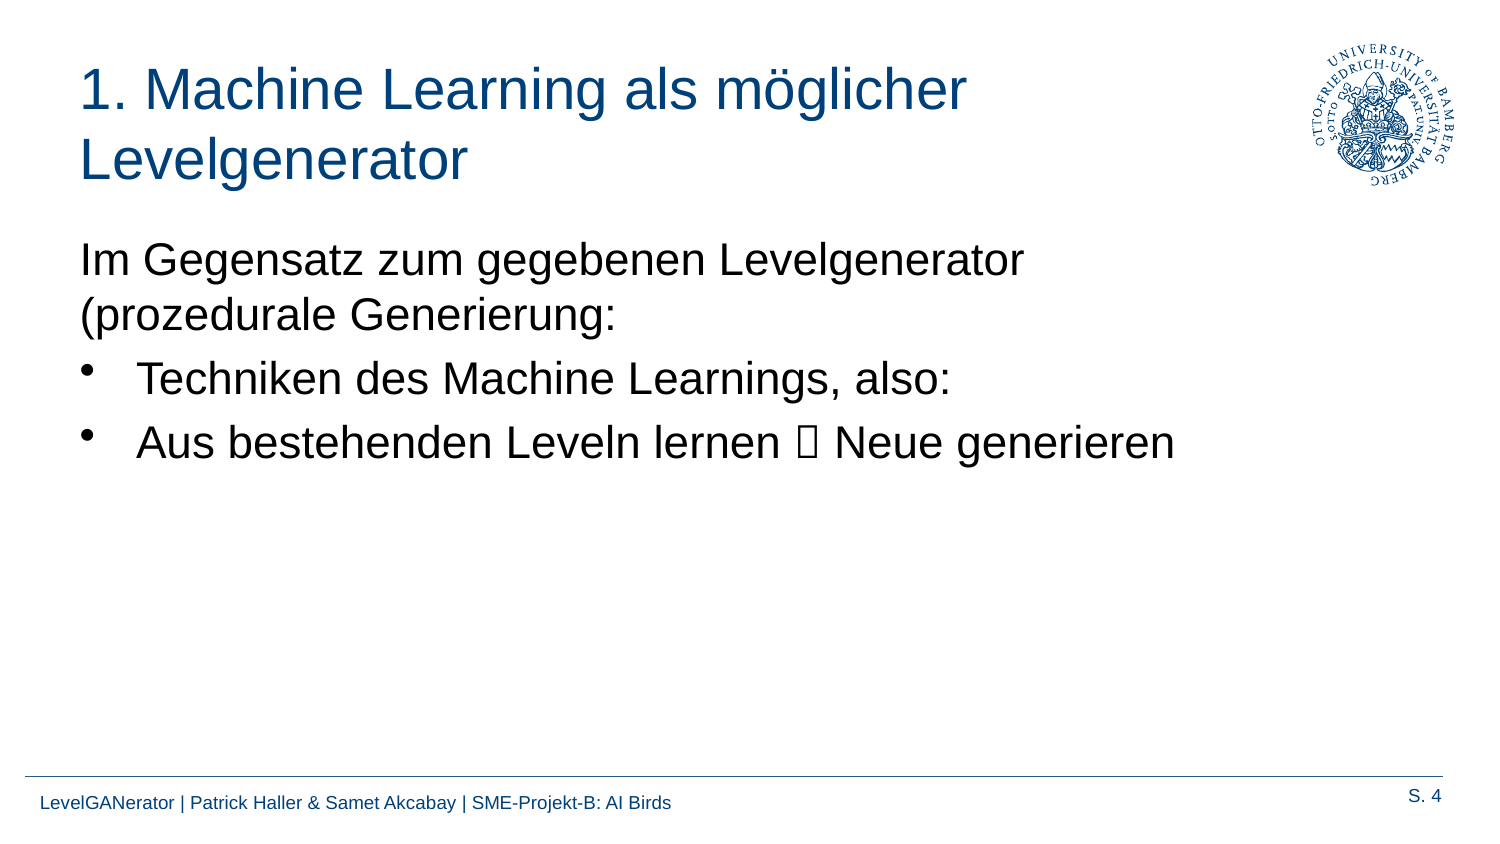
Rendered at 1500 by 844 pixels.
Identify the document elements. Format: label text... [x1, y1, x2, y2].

title 1. Machine Learning als möglicher Levelgenerator [64, 43, 1270, 185]
list Im Gegensatz zum gegebenen Levelgenerator (prozedurale Generierung: Techniken des Machine Learnings, also: Aus bestehenden Leveln lernen  Neue generieren [64, 221, 1270, 660]
